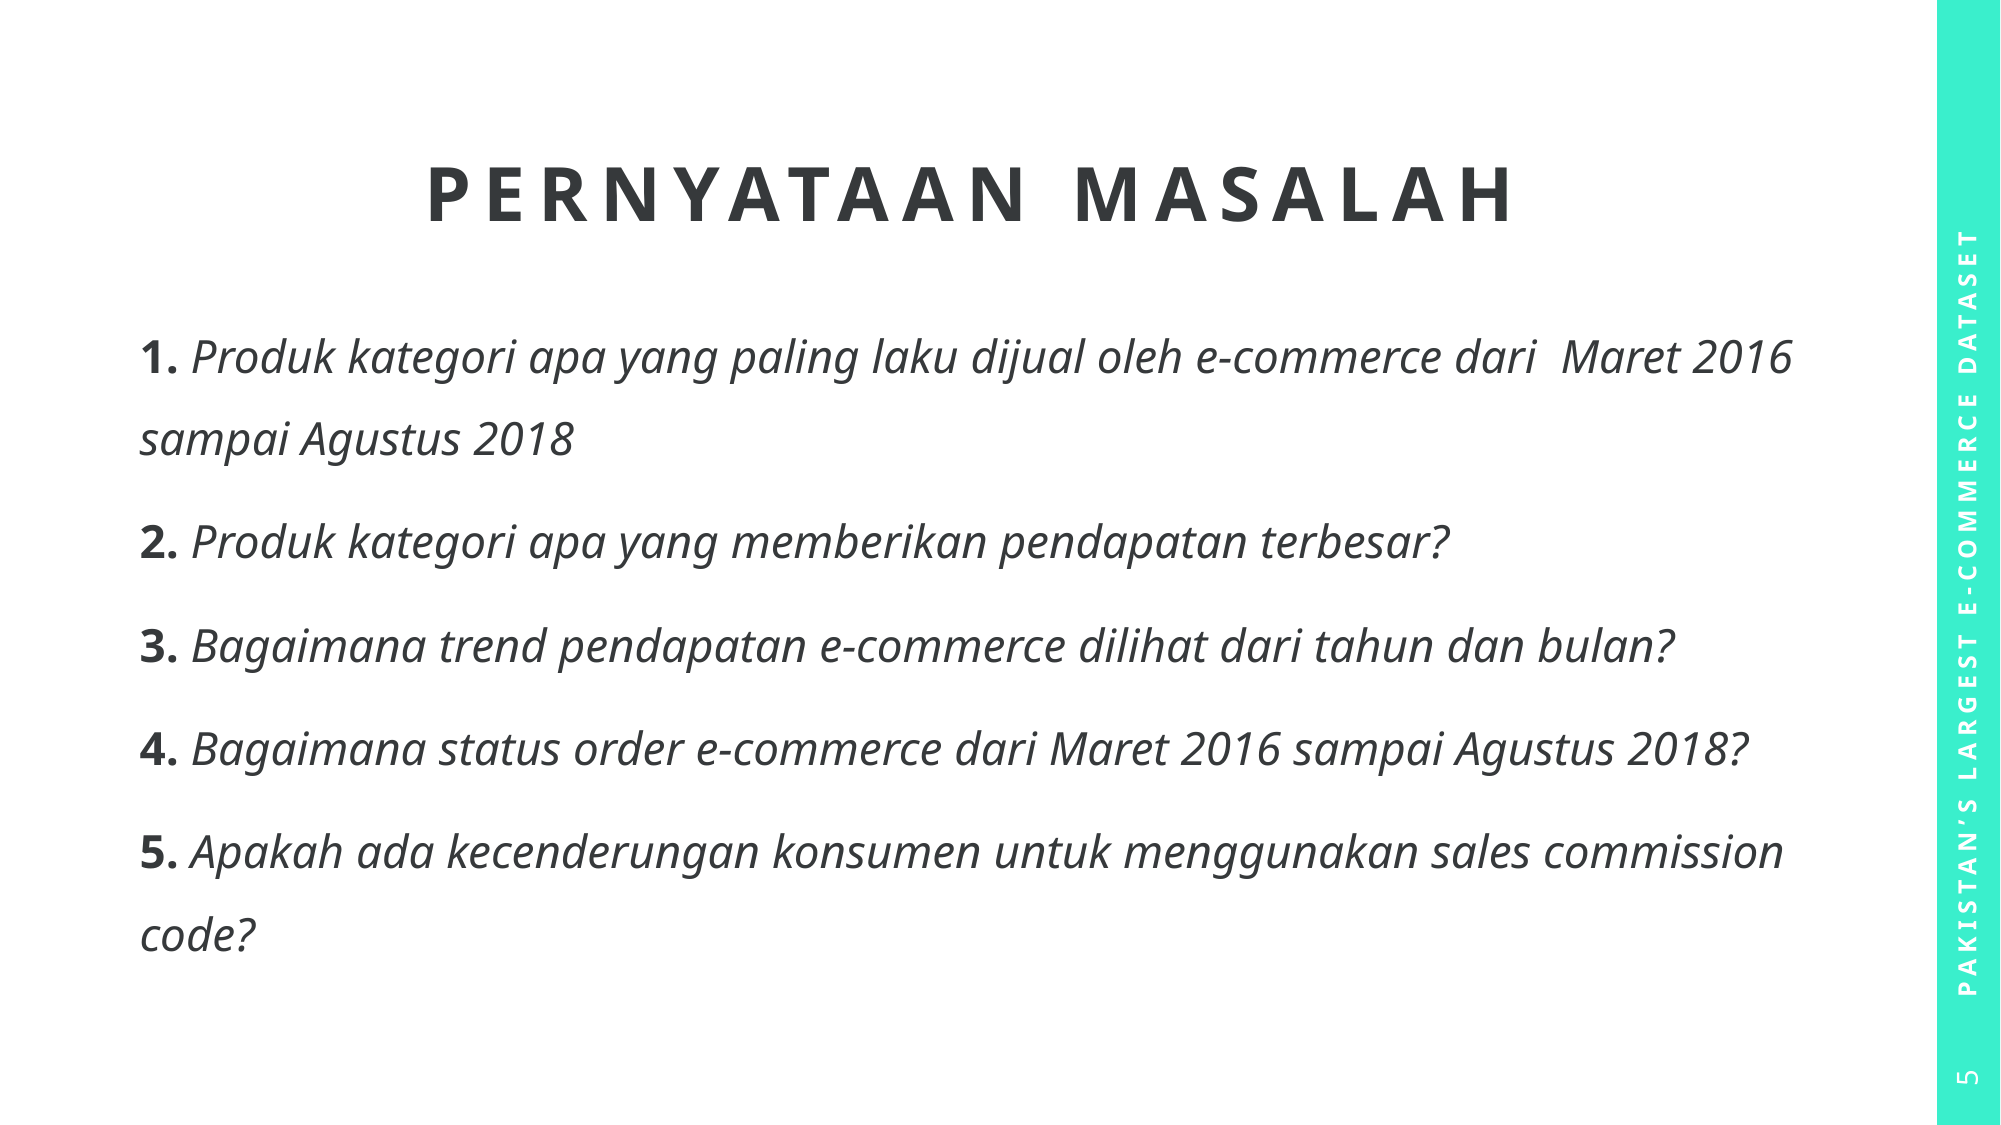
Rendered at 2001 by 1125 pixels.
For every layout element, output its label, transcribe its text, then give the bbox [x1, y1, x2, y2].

title Pernyataan masalah [139, 143, 1800, 251]
slide_number 5 [1937, 1032, 2000, 1125]
list 1. Produk kategori apa yang paling laku dijual oleh e-commerce dari Maret 2016 sampai Agustus 2018 2. Produk kategori apa yang memberikan pendapatan terbesar? 3. Bagaimana trend pendapatan e-commerce dilihat dari tahun dan bulan? 4. Bagaimana status order e-commerce dari Maret 2016 sampai Agustus 2018? 5. Apakah ada kecenderungan konsumen untuk menggunakan sales commission code? [139, 299, 1801, 1014]
footer Pakistan’s Largest E-Commerce dataSet [1937, 0, 2000, 1032]
